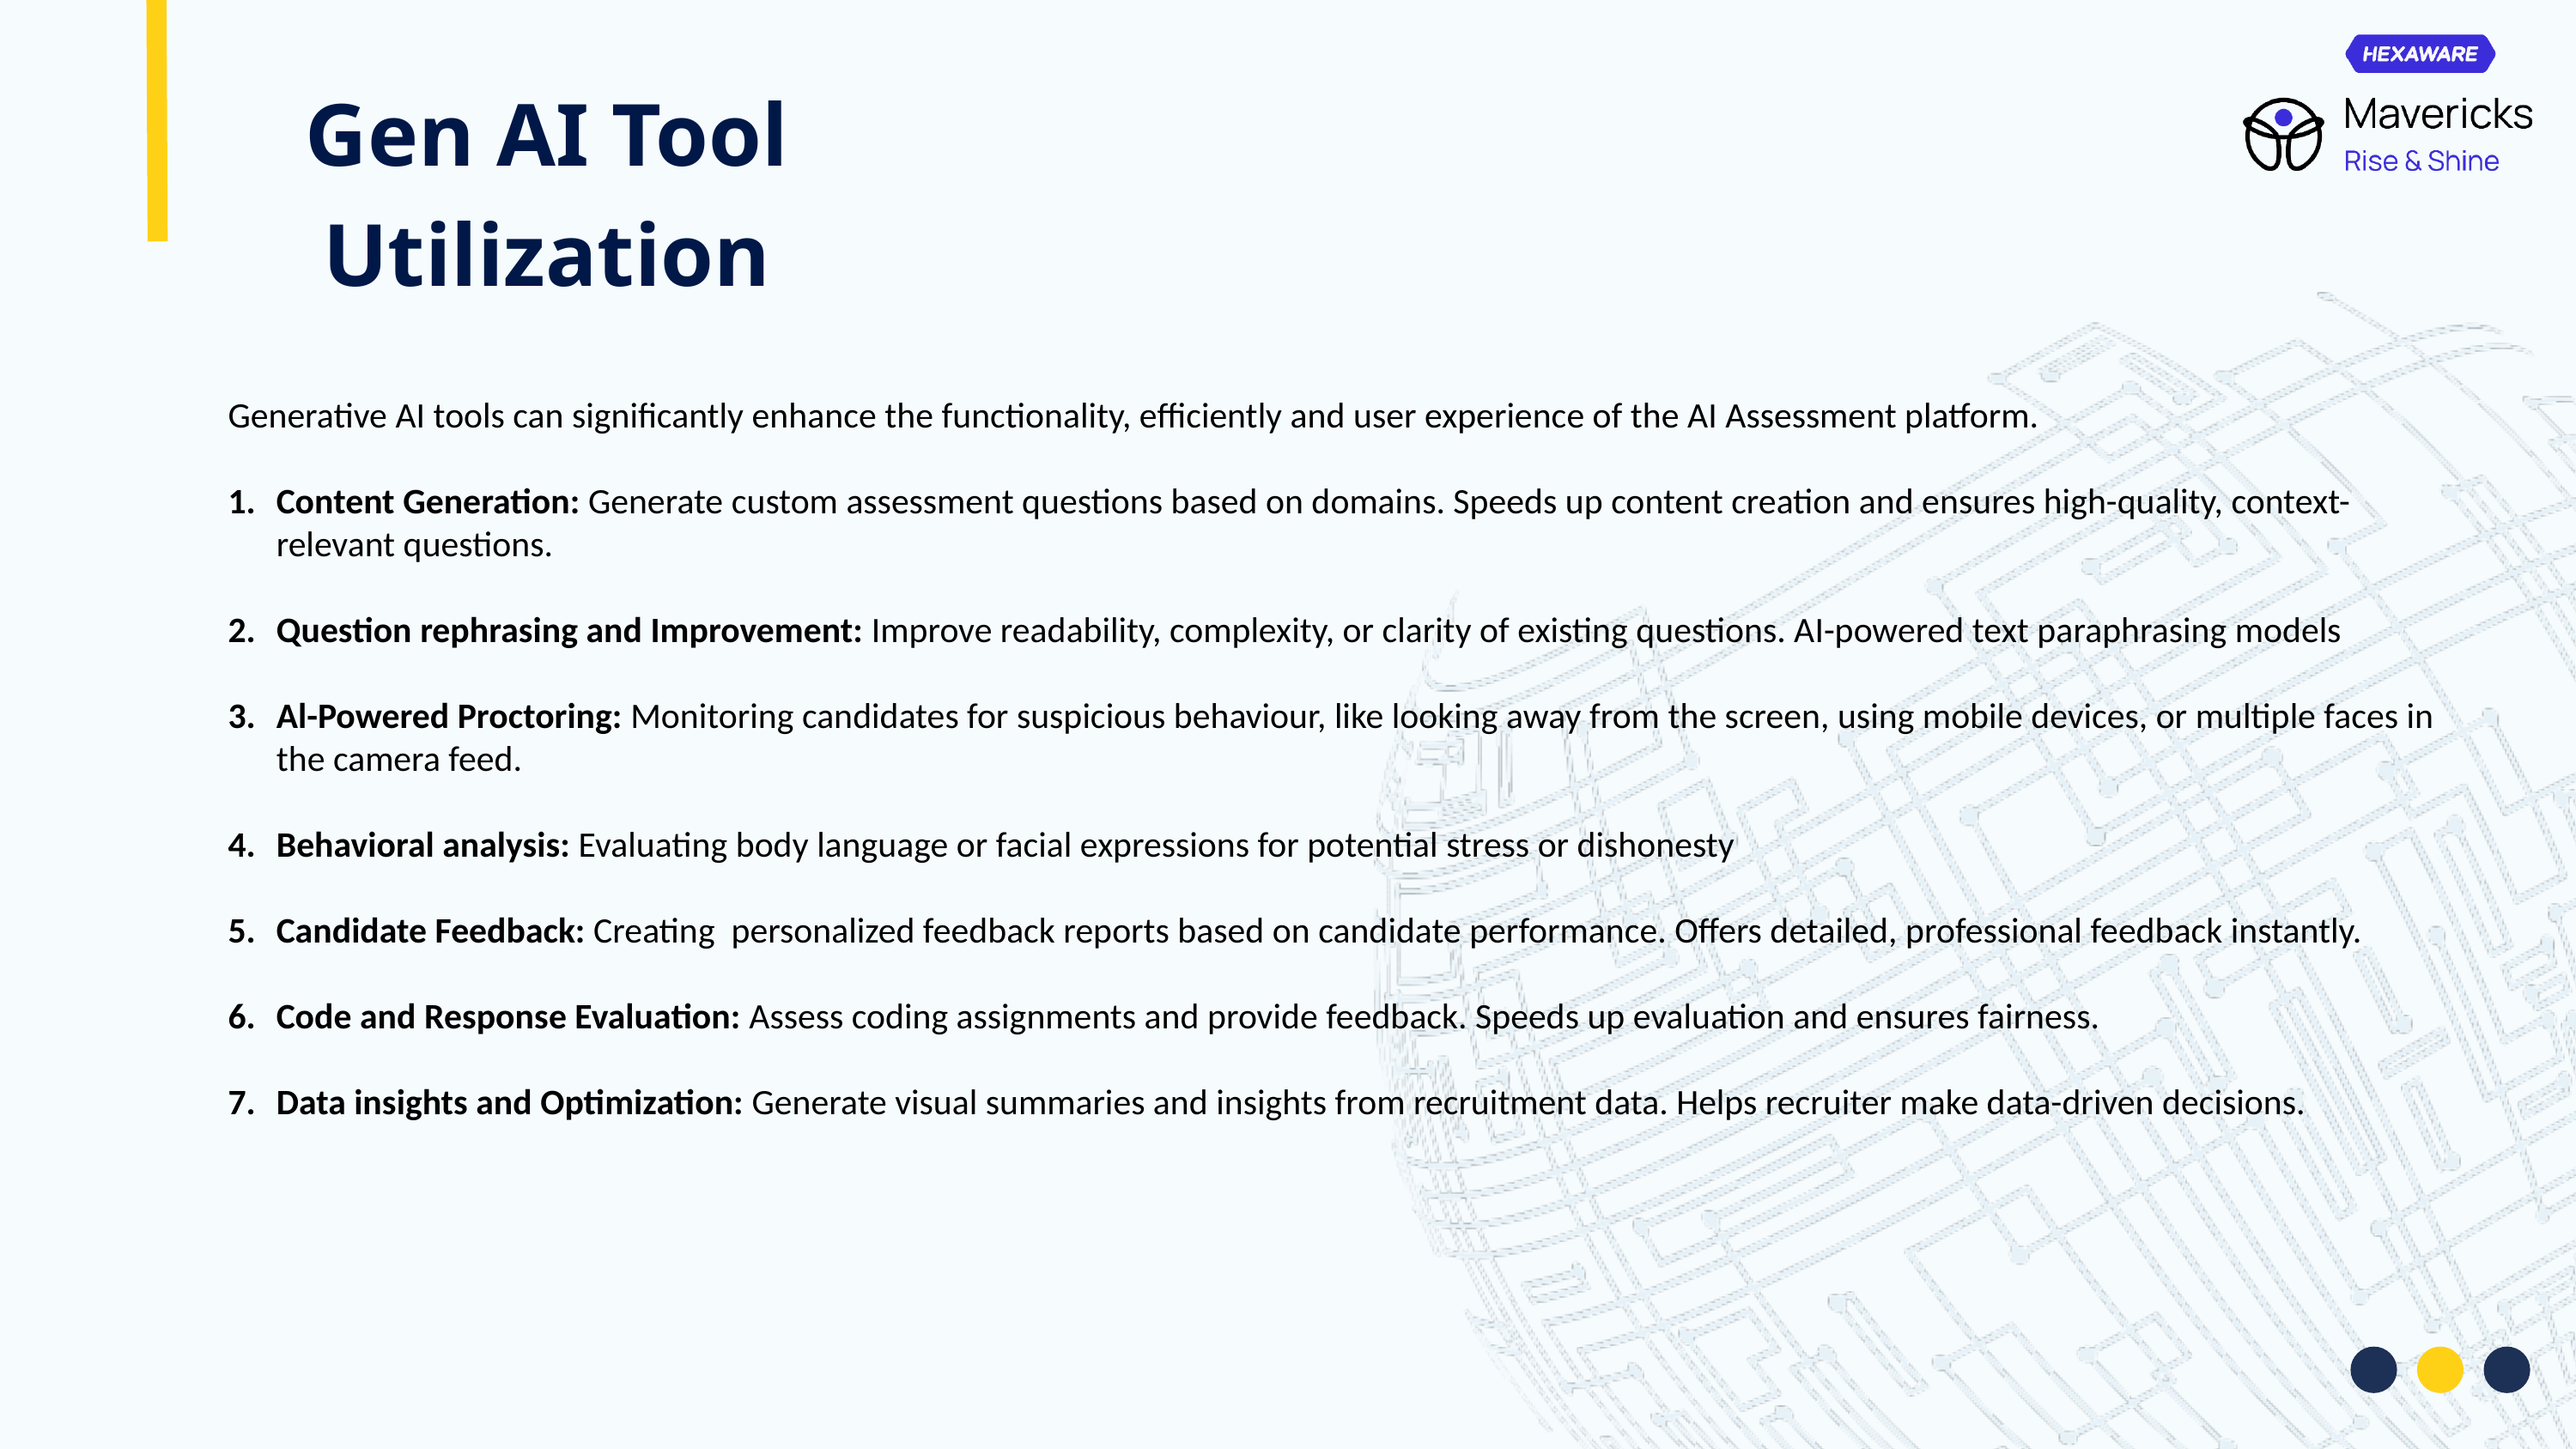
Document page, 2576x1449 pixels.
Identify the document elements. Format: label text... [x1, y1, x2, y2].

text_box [2350, 1346, 2531, 1394]
text_box Gen AI Tool Utilization [172, 63, 923, 304]
picture [2243, 34, 2534, 178]
text_box [1373, 291, 2576, 1449]
text_box Generative AI tools can significantly enhance the functionality, efficiently and user experience of the AI Assessment platform. Content Generation: Generate custom assessment questions based on domains. Speeds up content creation and ensures high-quality, context-relevant questions. Question rephrasing and Improvement: Improve readability, complexity, or clarity of existing questions. AI-powered text paraphrasing models Al-Powered Proctoring: Monitoring candidates for suspicious behaviour, like looking away from the screen, using mobile devices, or multiple faces in the camera feed. Behavioral analysis: Evaluating body language or facial expressions for potential stress or dishonesty Candidate Feedback: Creating personalized feedback reports based on candidate performance. Offers detailed, professional feedback instantly. Code and Response Evaluation: Assess coding assignments and provide feedback. Speeds up evaluation and ensures fairness. Data insights and Optimization: Generate visual summaries and insights from recruitment data. Helps recruiter make data-driven decisions. [215, 385, 2459, 1215]
